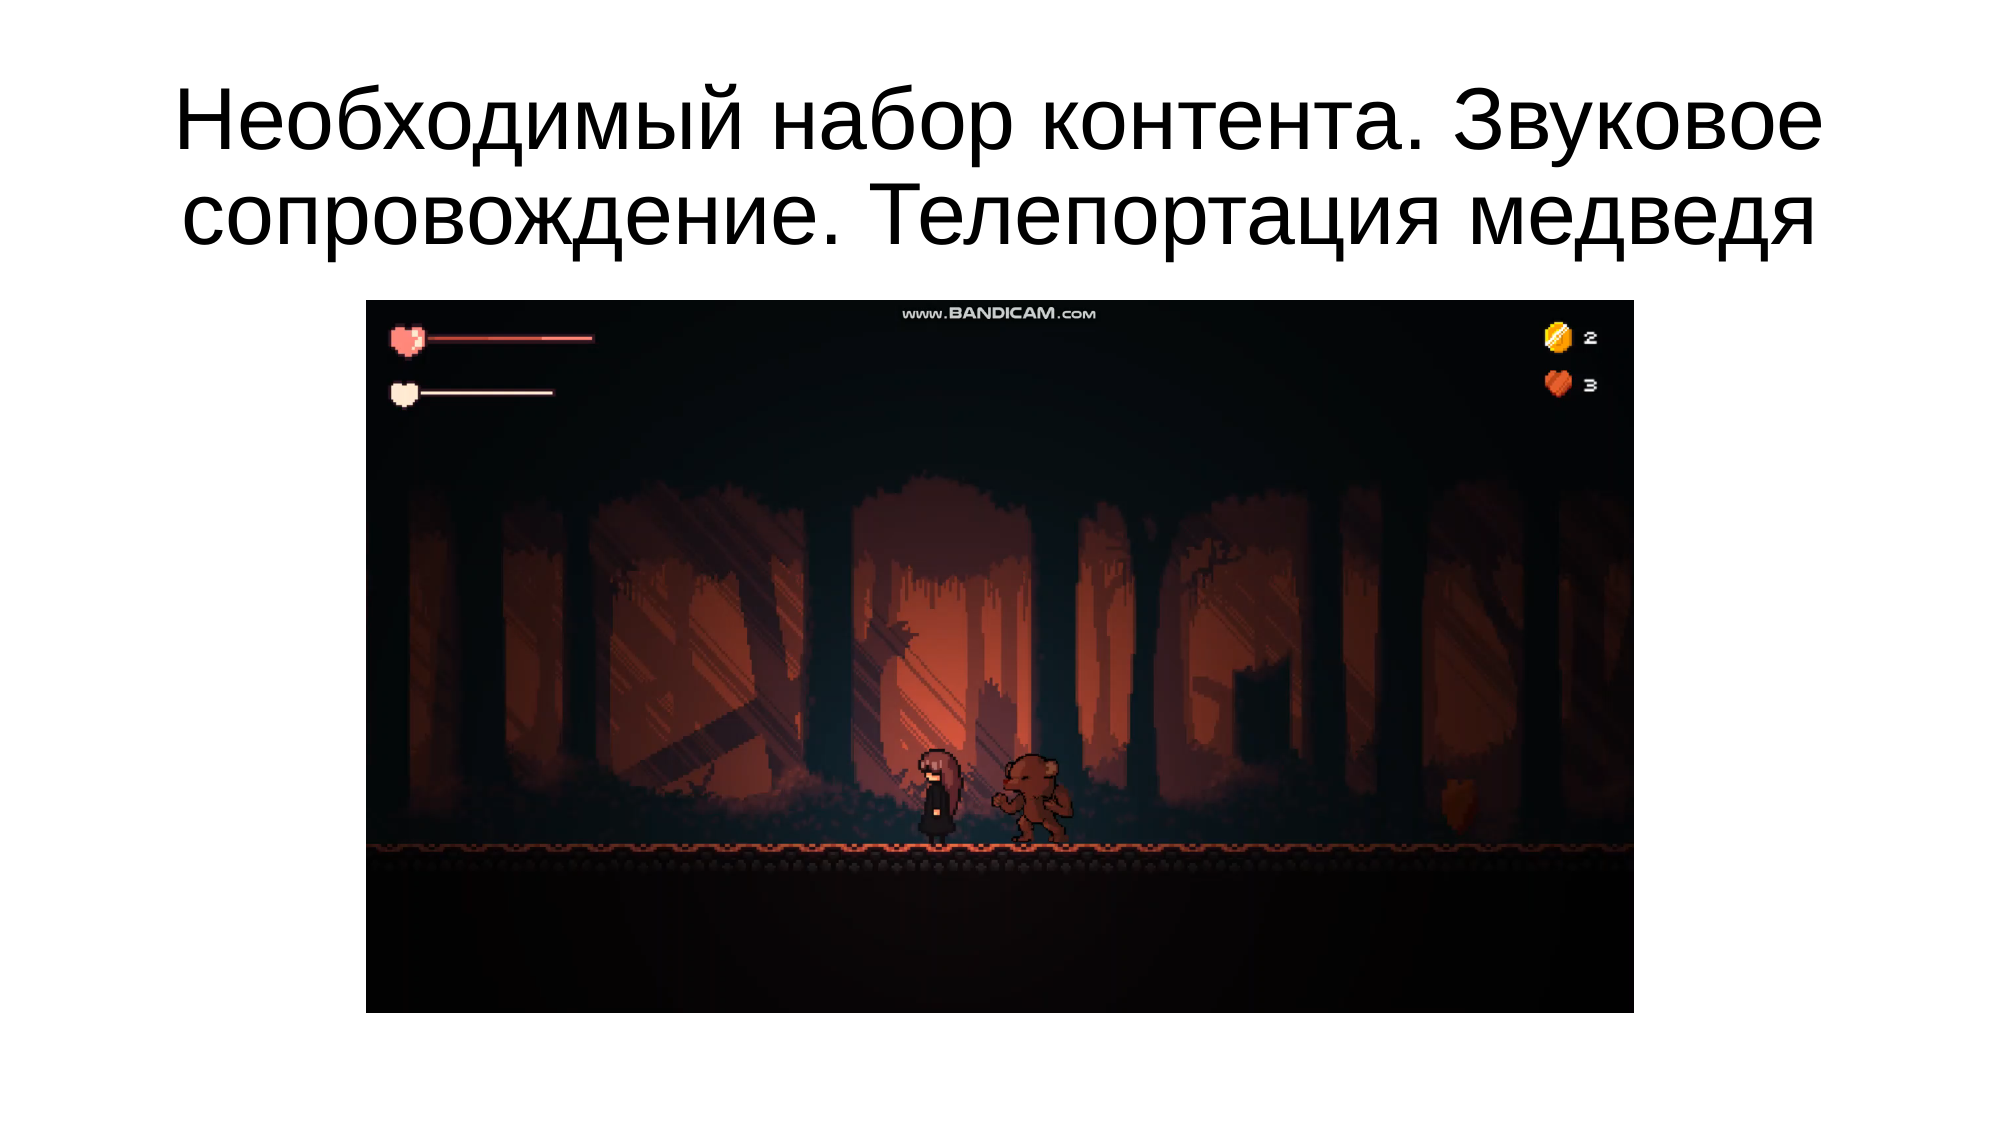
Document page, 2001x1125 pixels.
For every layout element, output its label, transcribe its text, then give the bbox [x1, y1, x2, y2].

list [365, 299, 1635, 1014]
title Необходимый набор контента. Звуковое сопровождение. Телепортация медведя [137, 59, 1863, 278]
